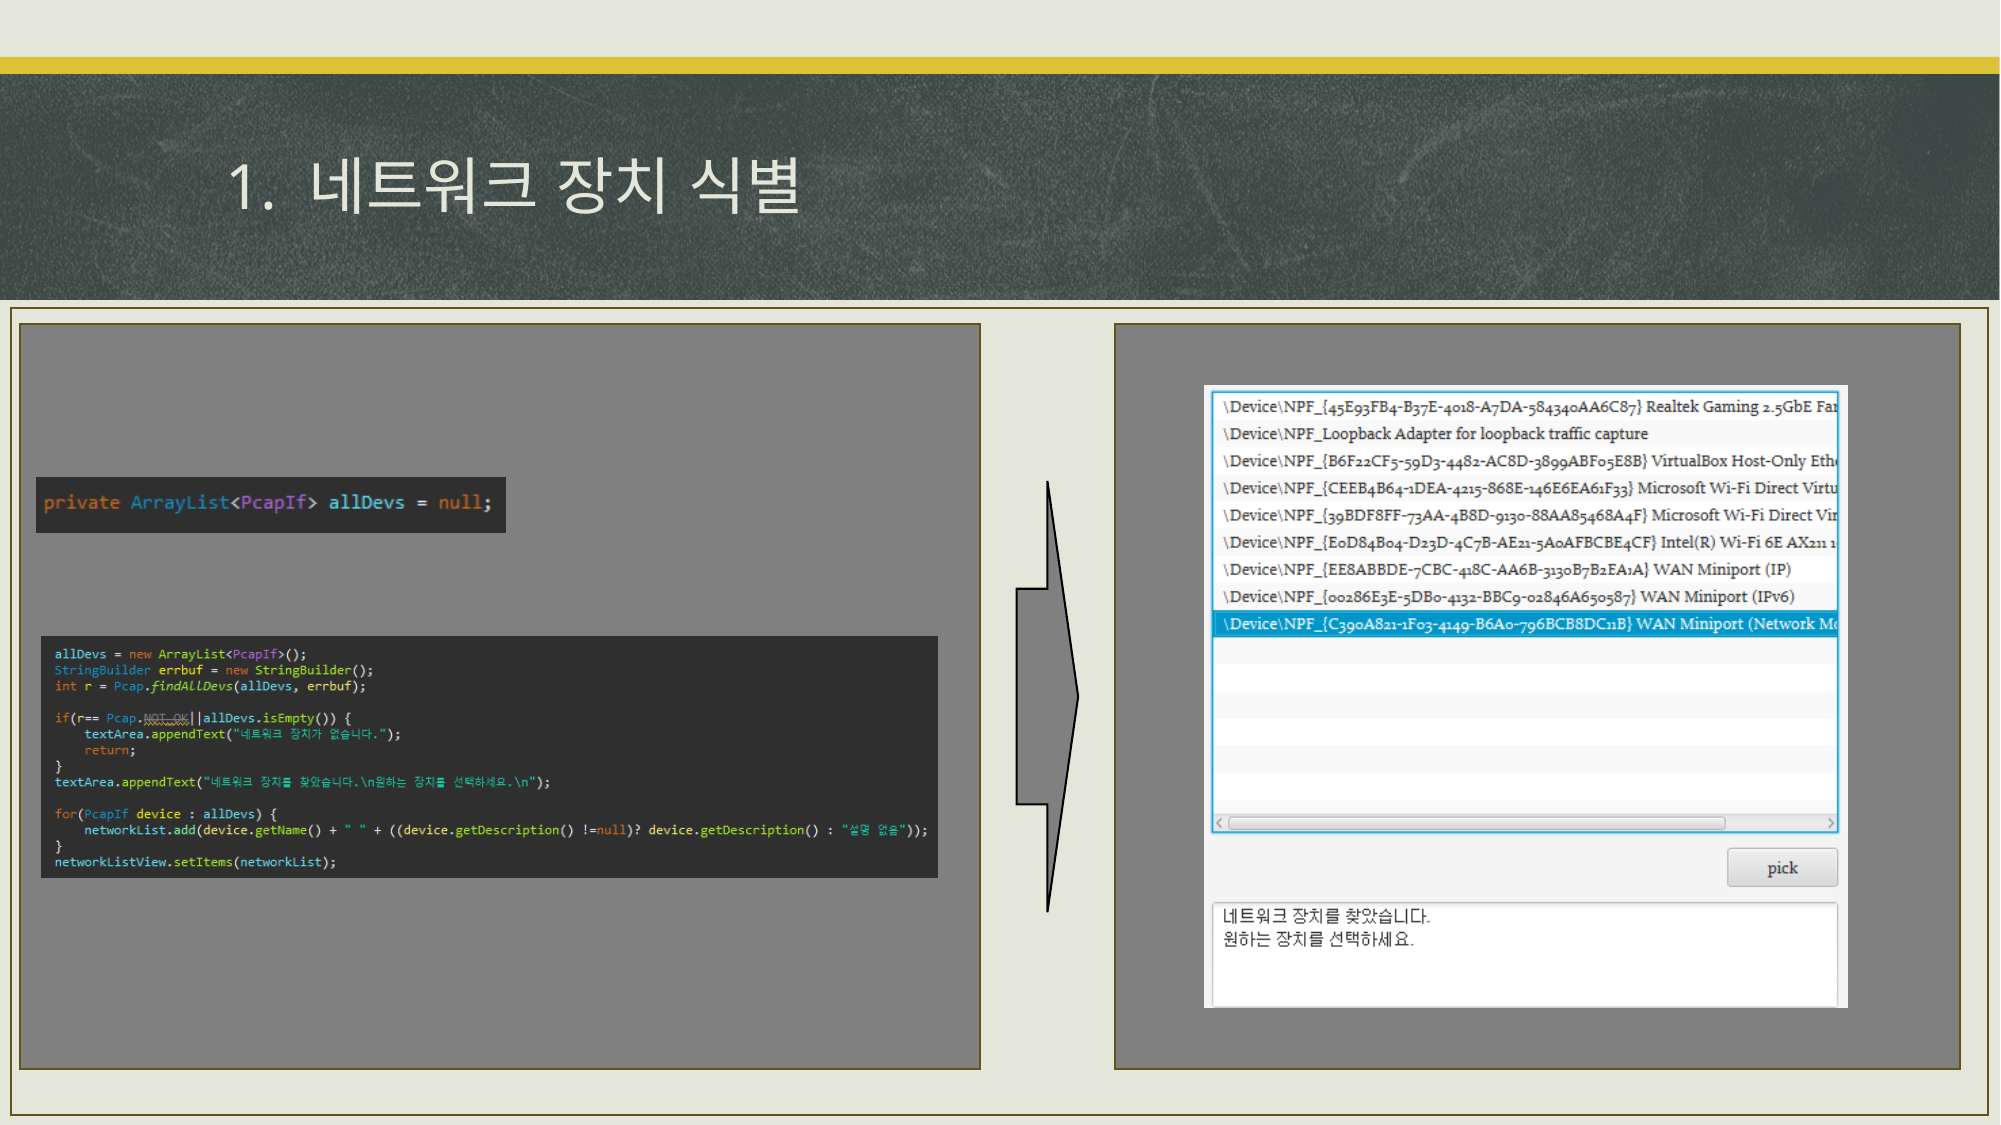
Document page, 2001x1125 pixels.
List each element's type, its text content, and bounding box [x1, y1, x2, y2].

text_box [1015, 480, 1080, 913]
title 1. 네트워크 장치 식별 [210, 76, 1790, 300]
text_box [10, 307, 1989, 1116]
picture [1204, 385, 1848, 1008]
picture [36, 477, 506, 533]
picture [41, 636, 938, 878]
picture [0, 74, 2000, 300]
